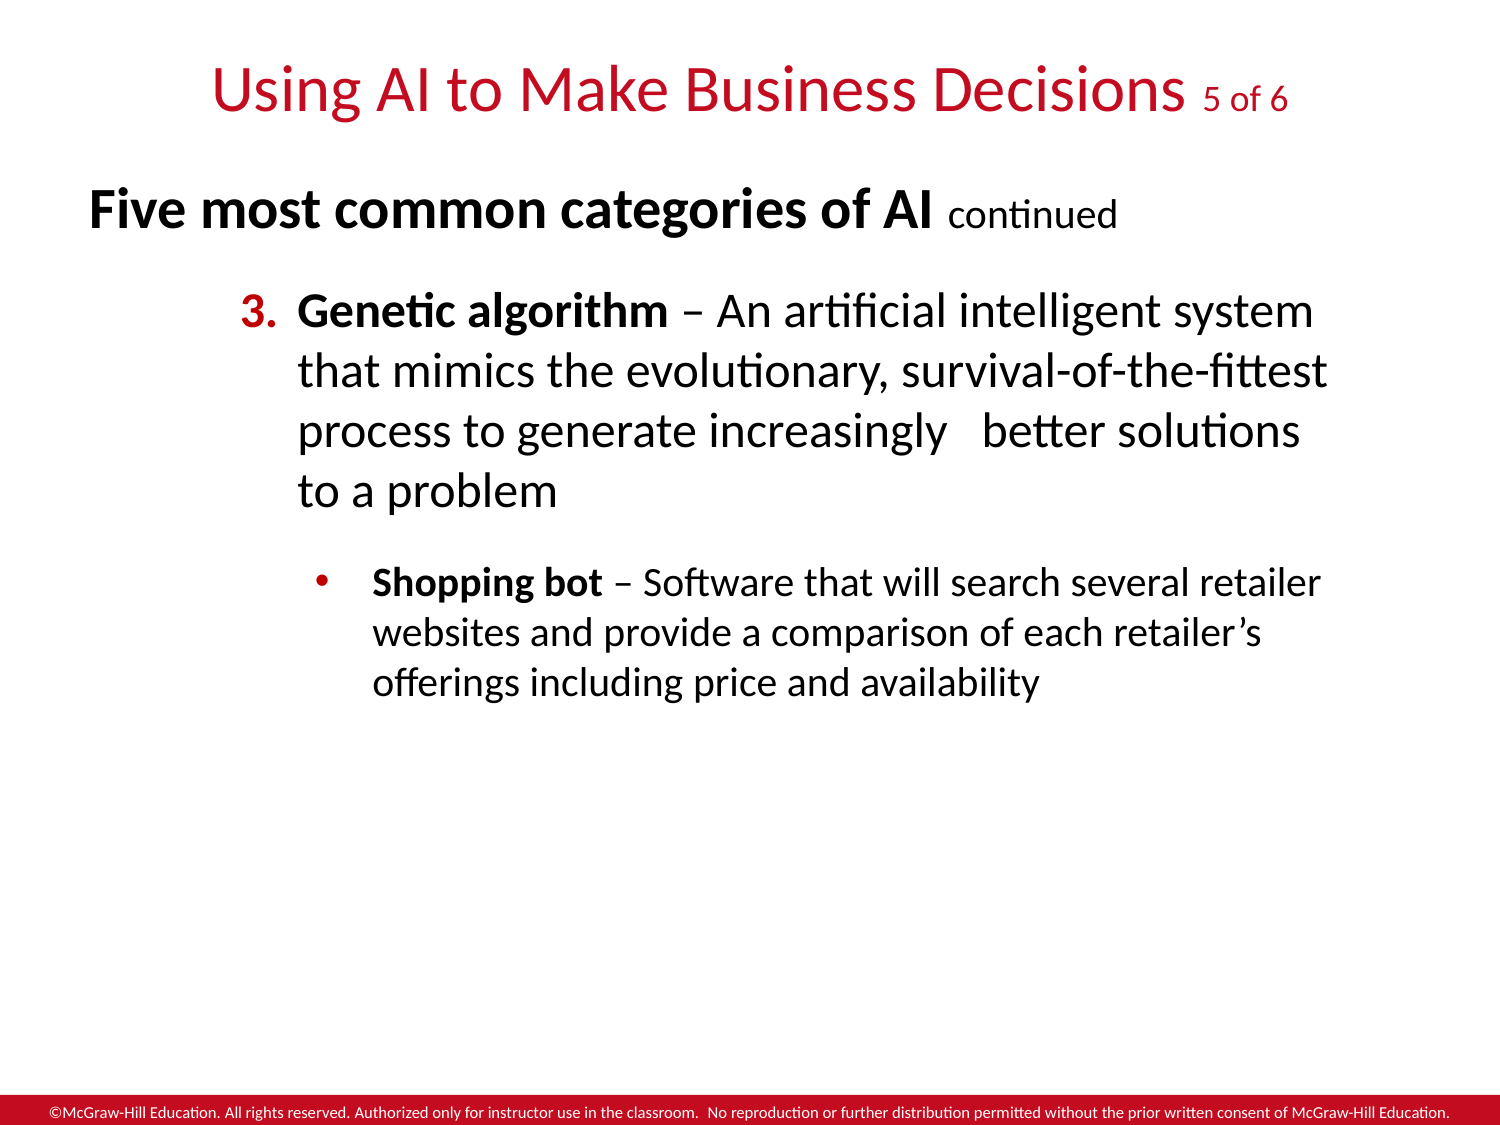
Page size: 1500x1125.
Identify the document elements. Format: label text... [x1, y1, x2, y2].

list Five most common categories of AI continued Genetic algorithm – An artificial intelligent system that mimics the evolutionary, survival-of-the-fittest process to generate increasingly better solutions to a problem Shopping bot – Software that will search several retailer websites and provide a comparison of each retailer’s offerings including price and availability [75, 162, 1350, 1075]
title Using AI to Make Business Decisions 5 of 6 [0, 37, 1500, 138]
